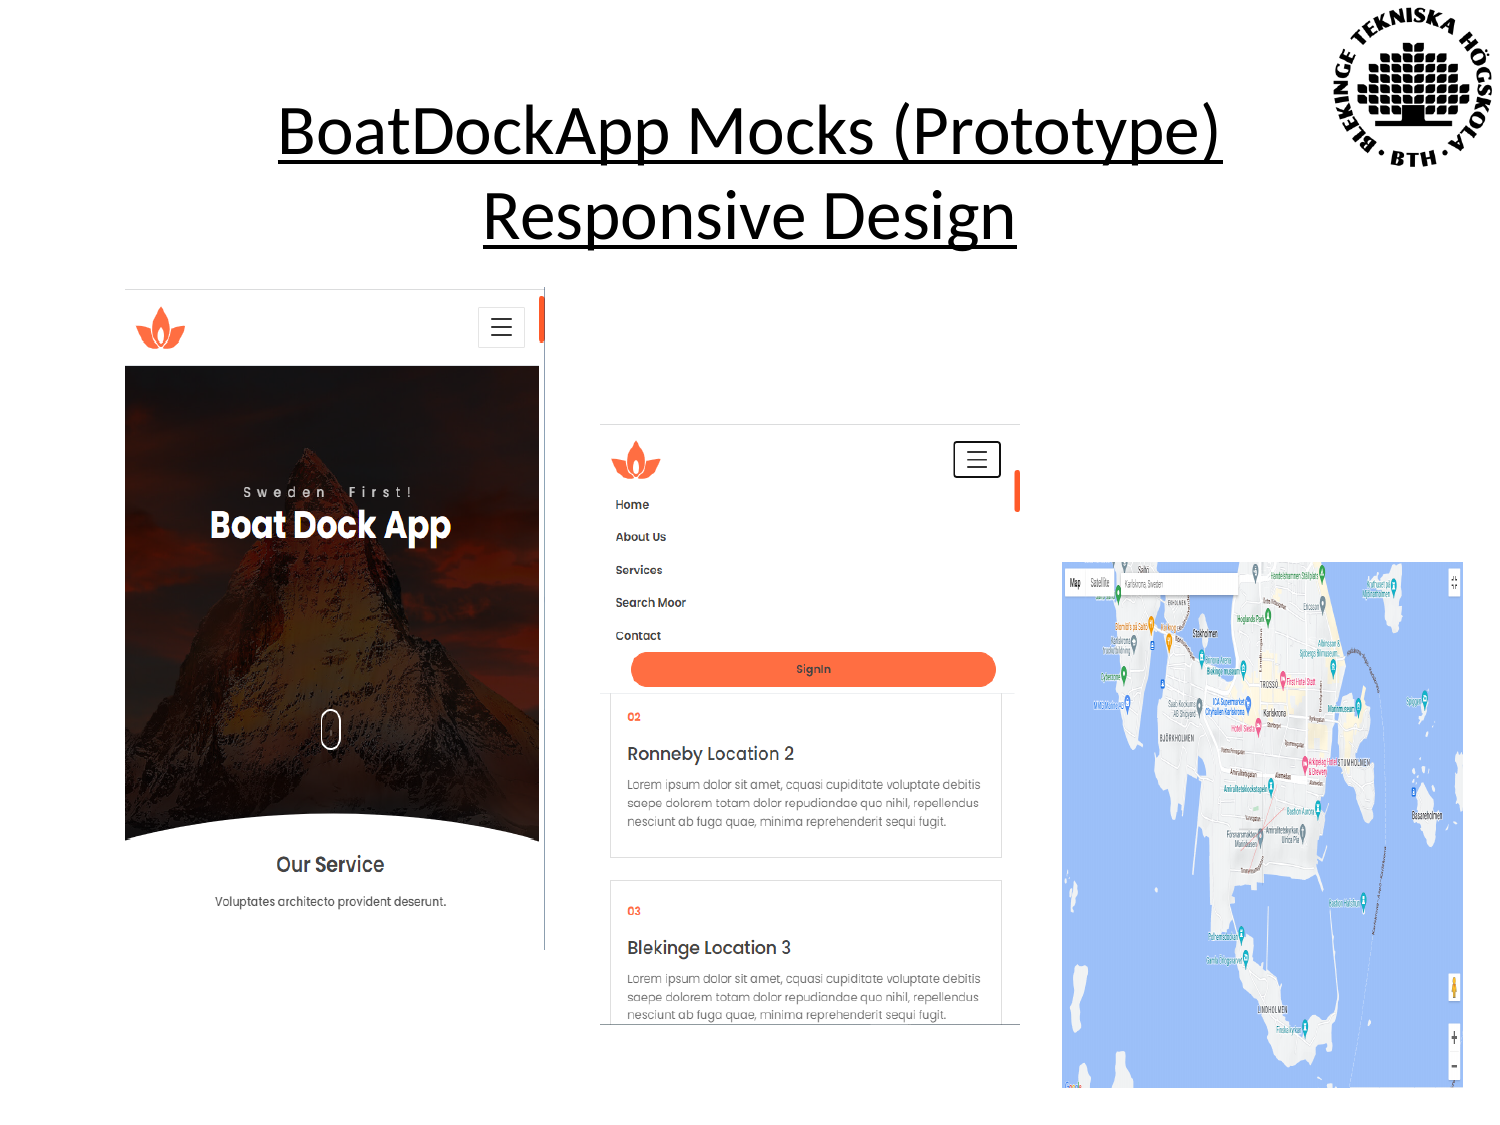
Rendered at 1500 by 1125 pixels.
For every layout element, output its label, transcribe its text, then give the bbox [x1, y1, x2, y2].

title BoatDockApp Mocks (Prototype) Responsive Design [75, 75, 1425, 263]
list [1062, 562, 1463, 1088]
picture [599, 424, 1020, 1026]
picture [1324, 0, 1500, 176]
picture [124, 287, 546, 951]
